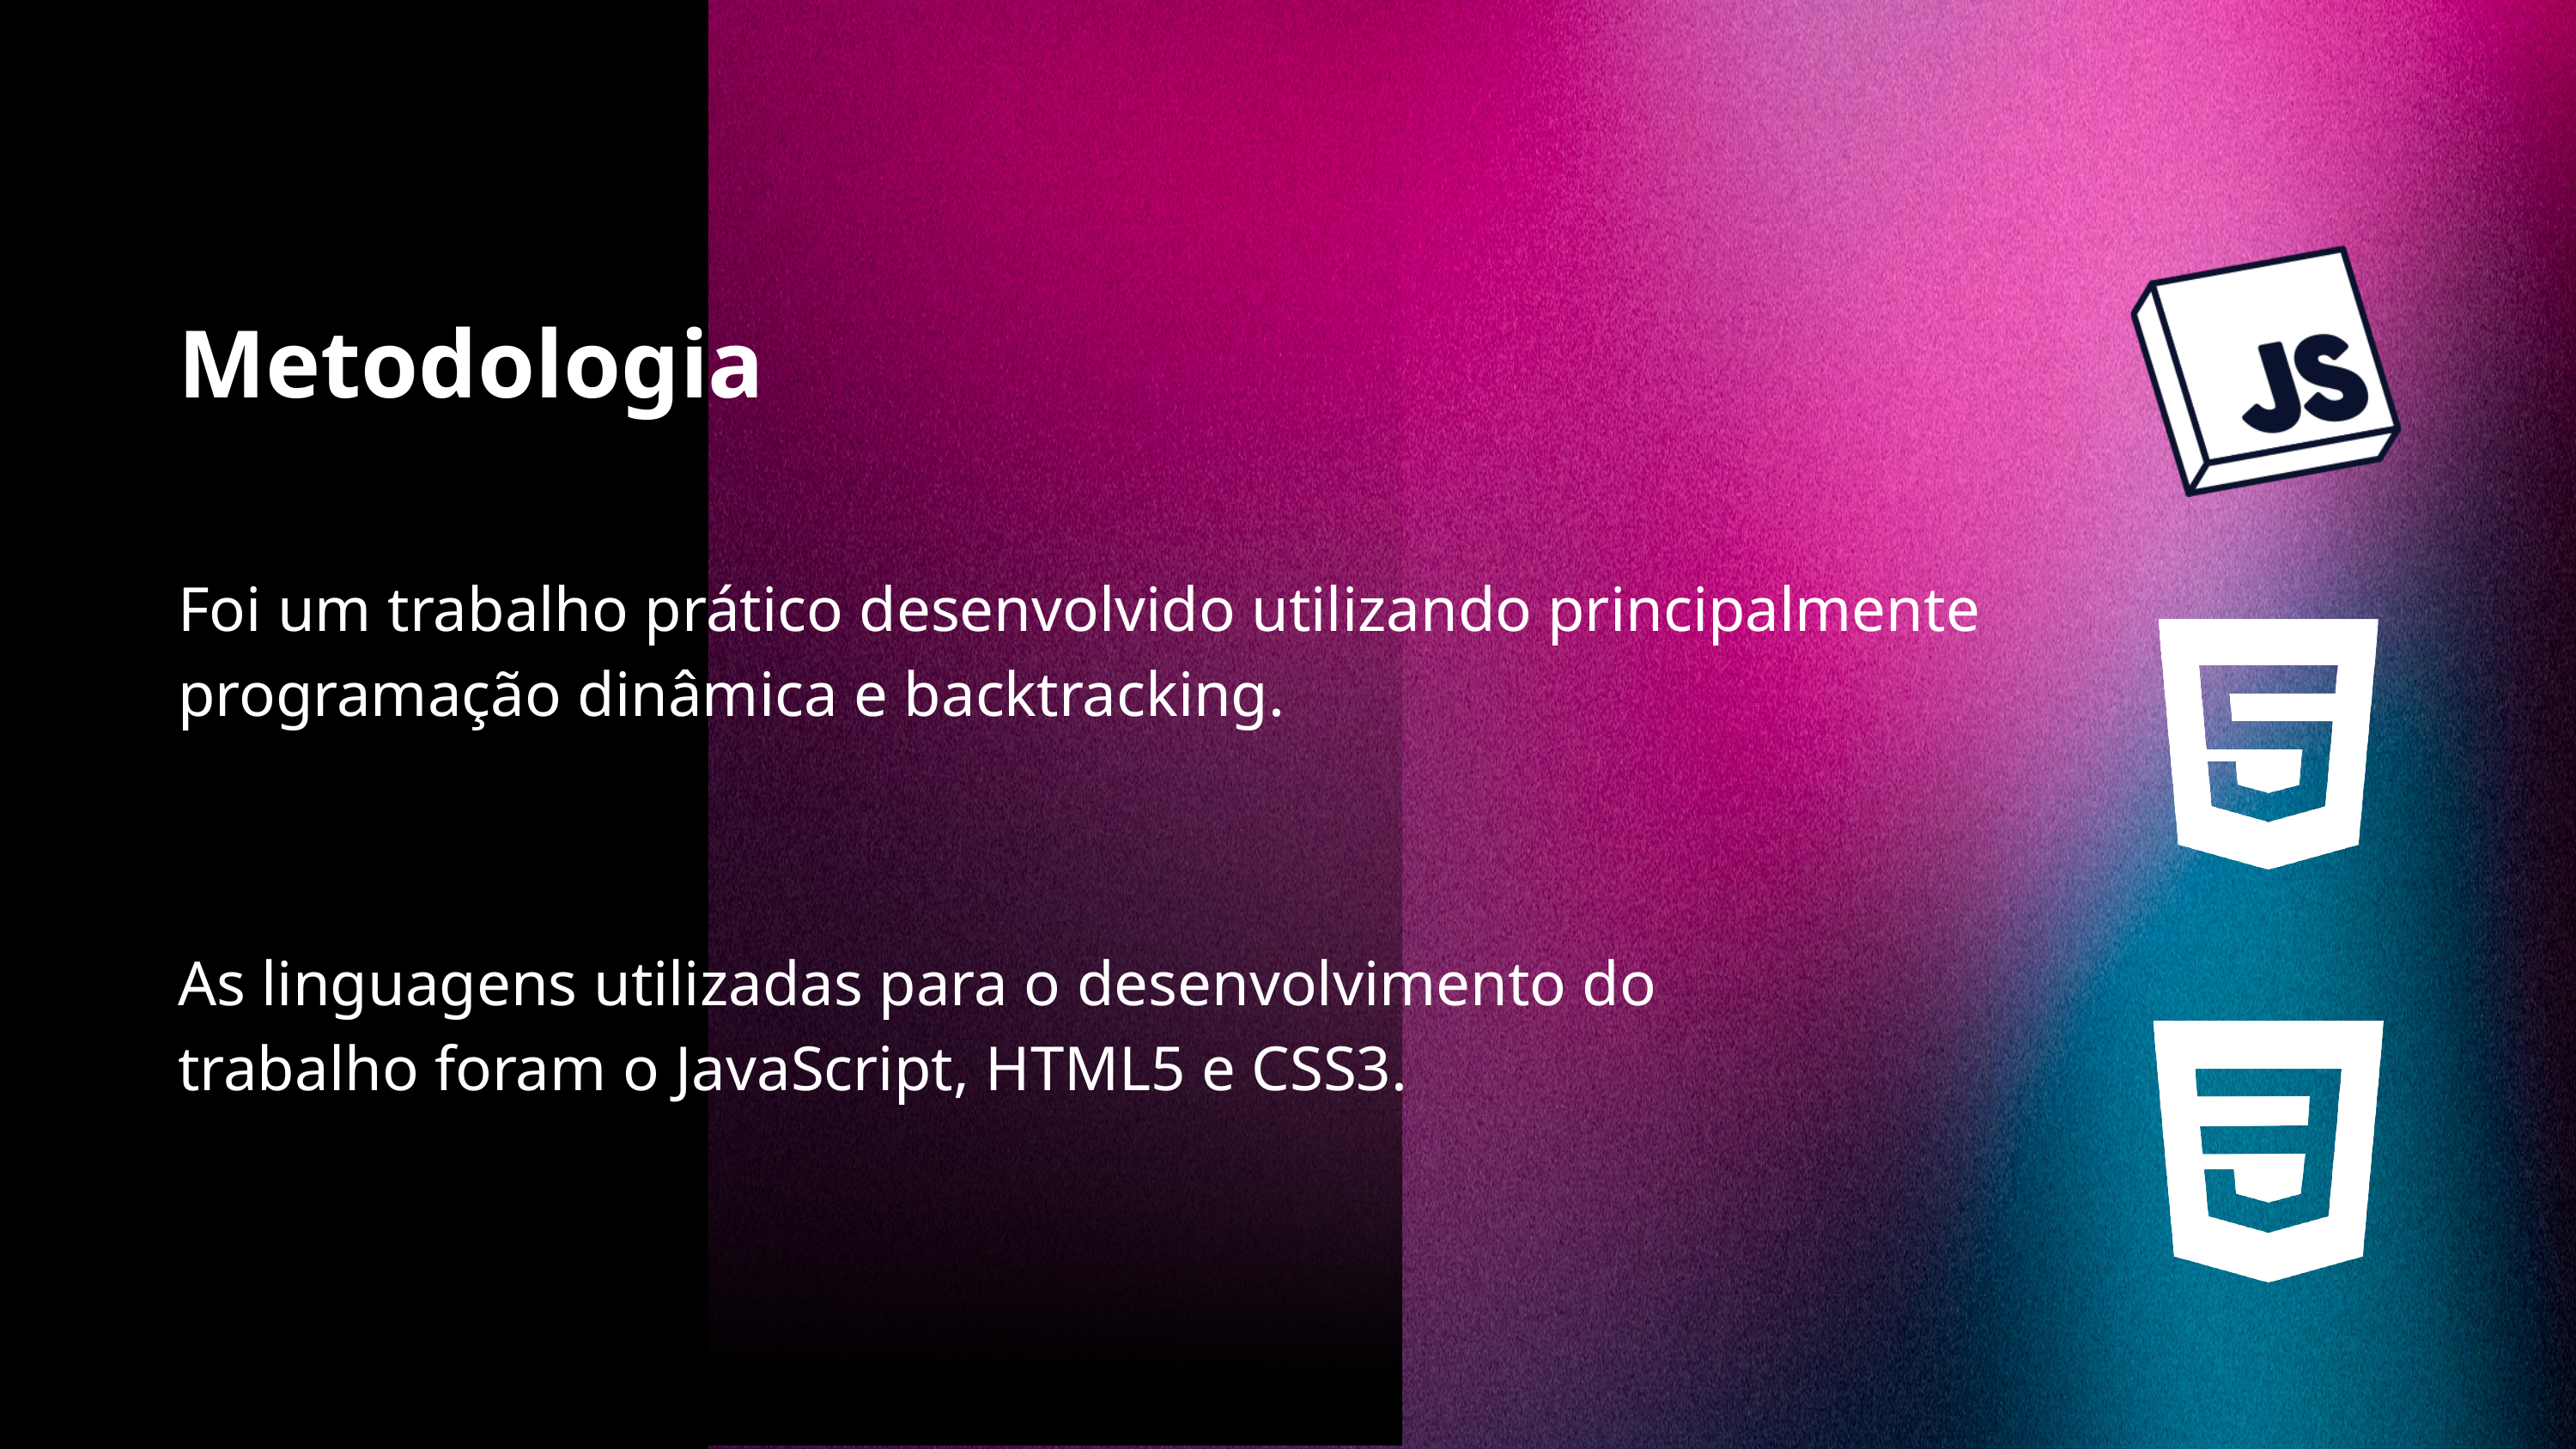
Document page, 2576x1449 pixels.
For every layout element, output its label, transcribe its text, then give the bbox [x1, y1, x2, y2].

text_box [708, 729, 1403, 932]
text_box [2130, 246, 2402, 497]
text_box [708, 1103, 1403, 1446]
text_box Foi um trabalho prático desenvolvido utilizando principalmente programação dinâmica e backtracking. [177, 558, 1987, 729]
text_box [2153, 1021, 2384, 1283]
text_box Metodologia [178, 288, 1334, 417]
text_box [2158, 619, 2379, 870]
text_box [708, 3, 1403, 558]
text_box [708, 0, 2576, 1449]
text_box As linguagens utilizadas para o desenvolvimento do trabalho foram o JavaScript, HTML5 e CSS3. [177, 932, 1765, 1103]
